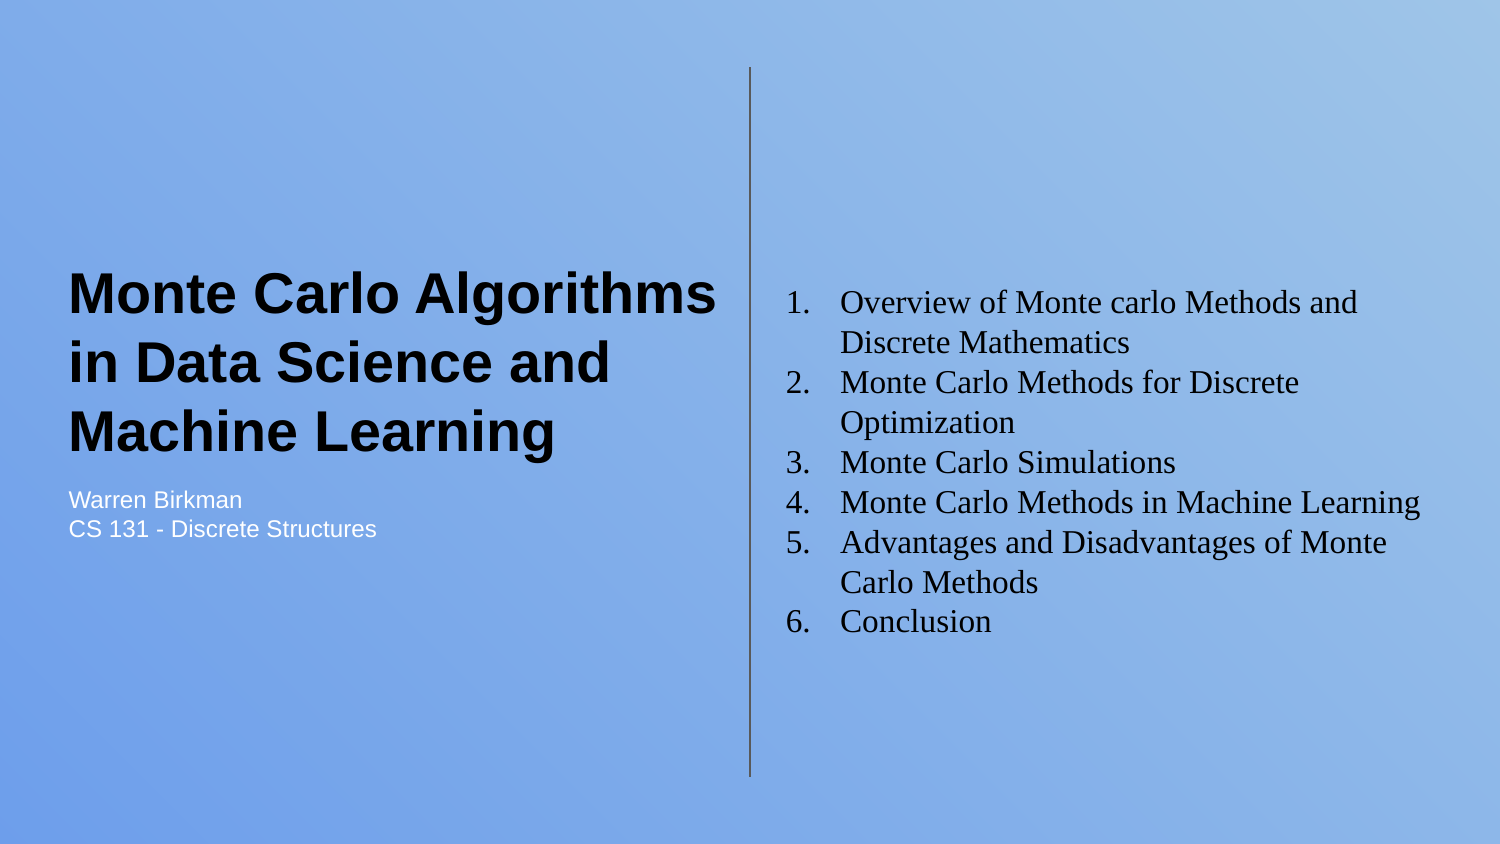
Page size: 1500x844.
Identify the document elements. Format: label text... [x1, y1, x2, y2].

title Monte Carlo Algorithms in Data Science and Machine Learning [53, 223, 745, 479]
subtitle Warren Birkman CS 131 - Discrete Structures [53, 469, 539, 559]
text_box Overview of Monte carlo Methods and Discrete Mathematics Monte Carlo Methods for Discrete Optimization Monte Carlo Simulations Monte Carlo Methods in Machine Learning Advantages and Disadvantages of Monte Carlo Methods Conclusion [754, 265, 1449, 655]
